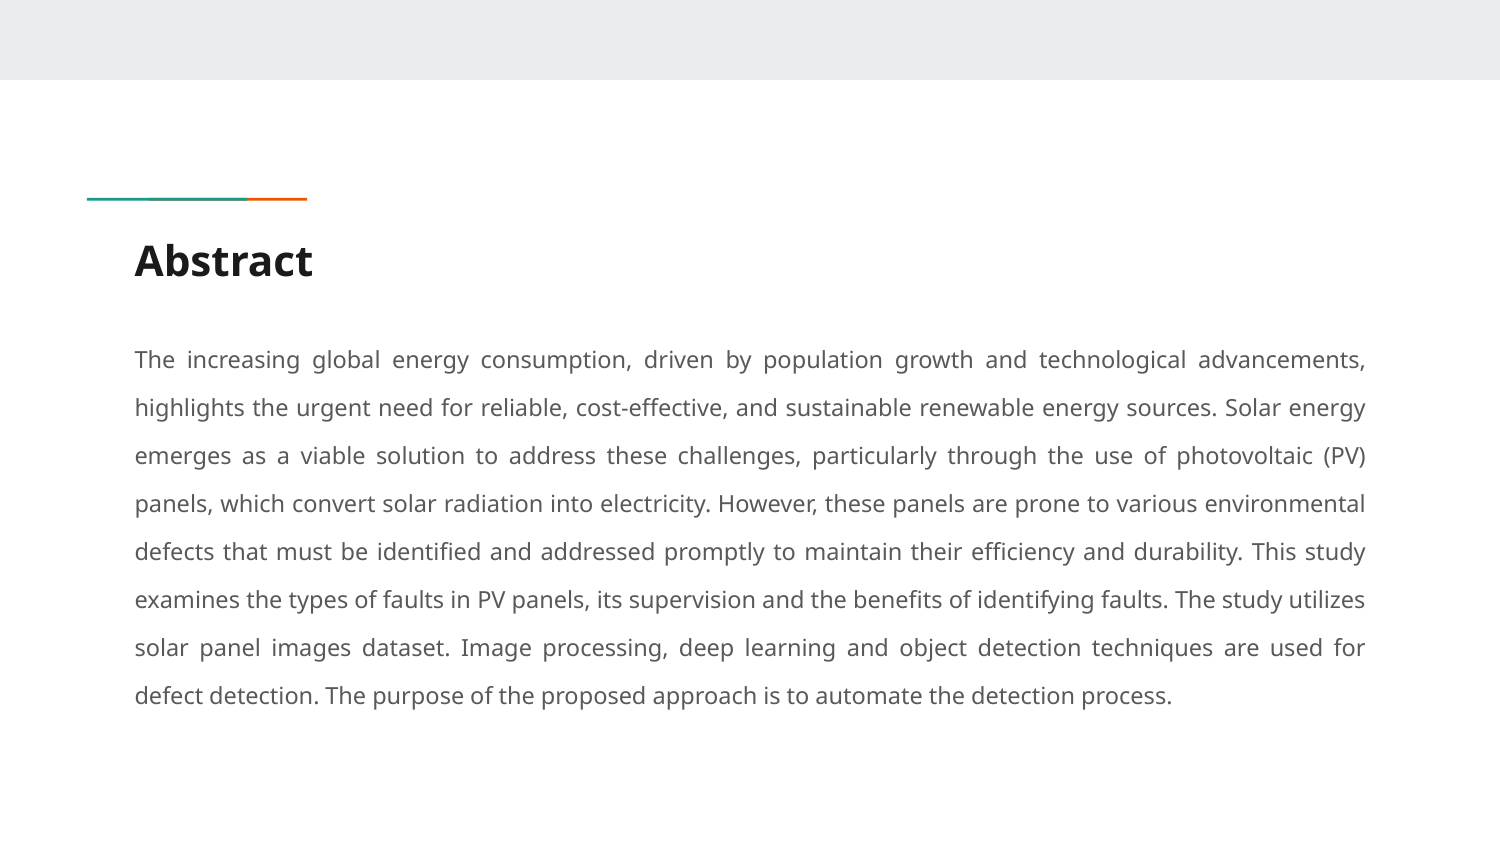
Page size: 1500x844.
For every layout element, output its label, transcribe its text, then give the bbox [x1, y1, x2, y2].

list The increasing global energy consumption, driven by population growth and technological advancements, highlights the urgent need for reliable, cost-effective, and sustainable renewable energy sources. Solar energy emerges as a viable solution to address these challenges, particularly through the use of photovoltaic (PV) panels, which convert solar radiation into electricity. However, these panels are prone to various environmental defects that must be identified and addressed promptly to maintain their efficiency and durability. This study examines the types of faults in PV panels, its supervision and the benefits of identifying faults. The study utilizes solar panel images dataset. Image processing, deep learning and object detection techniques are used for defect detection. The purpose of the proposed approach is to automate the detection process. [119, 312, 1381, 781]
title Abstract [119, 216, 1381, 305]
